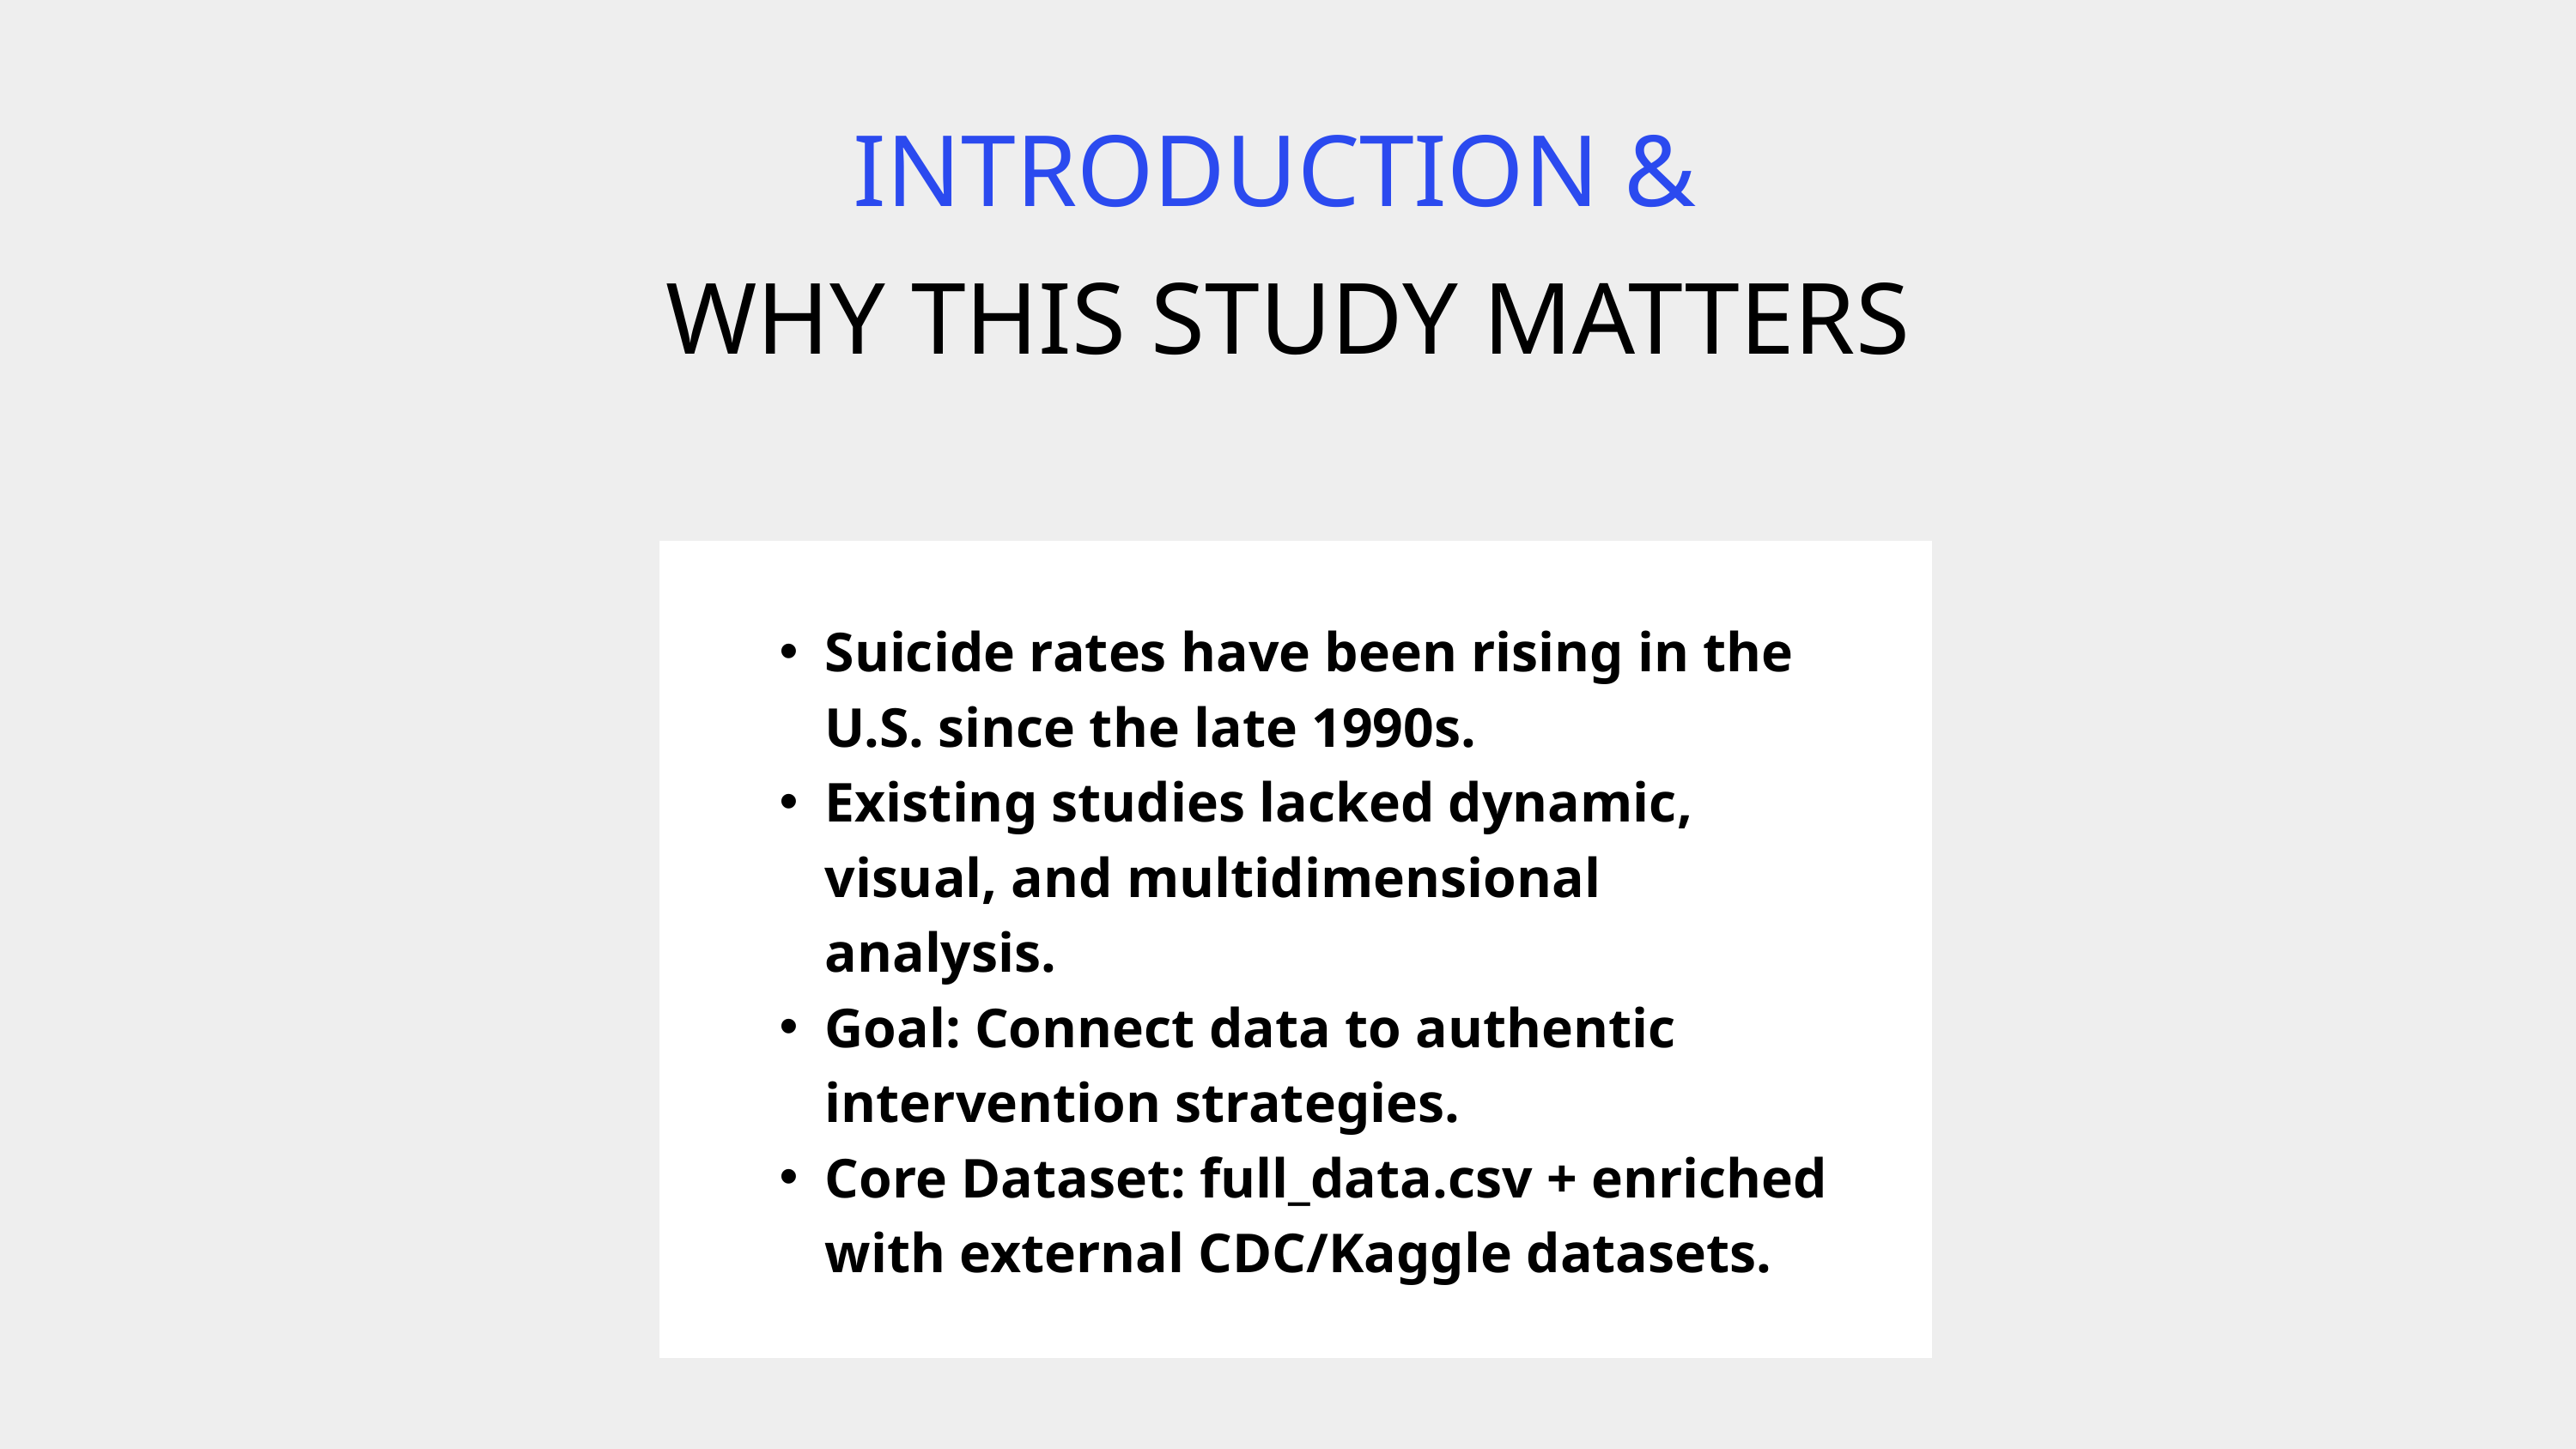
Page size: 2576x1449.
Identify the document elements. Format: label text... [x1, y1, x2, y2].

text_box INTRODUCTION & WHY THIS STUDY MATTERS [565, 78, 2011, 374]
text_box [659, 540, 1933, 1359]
